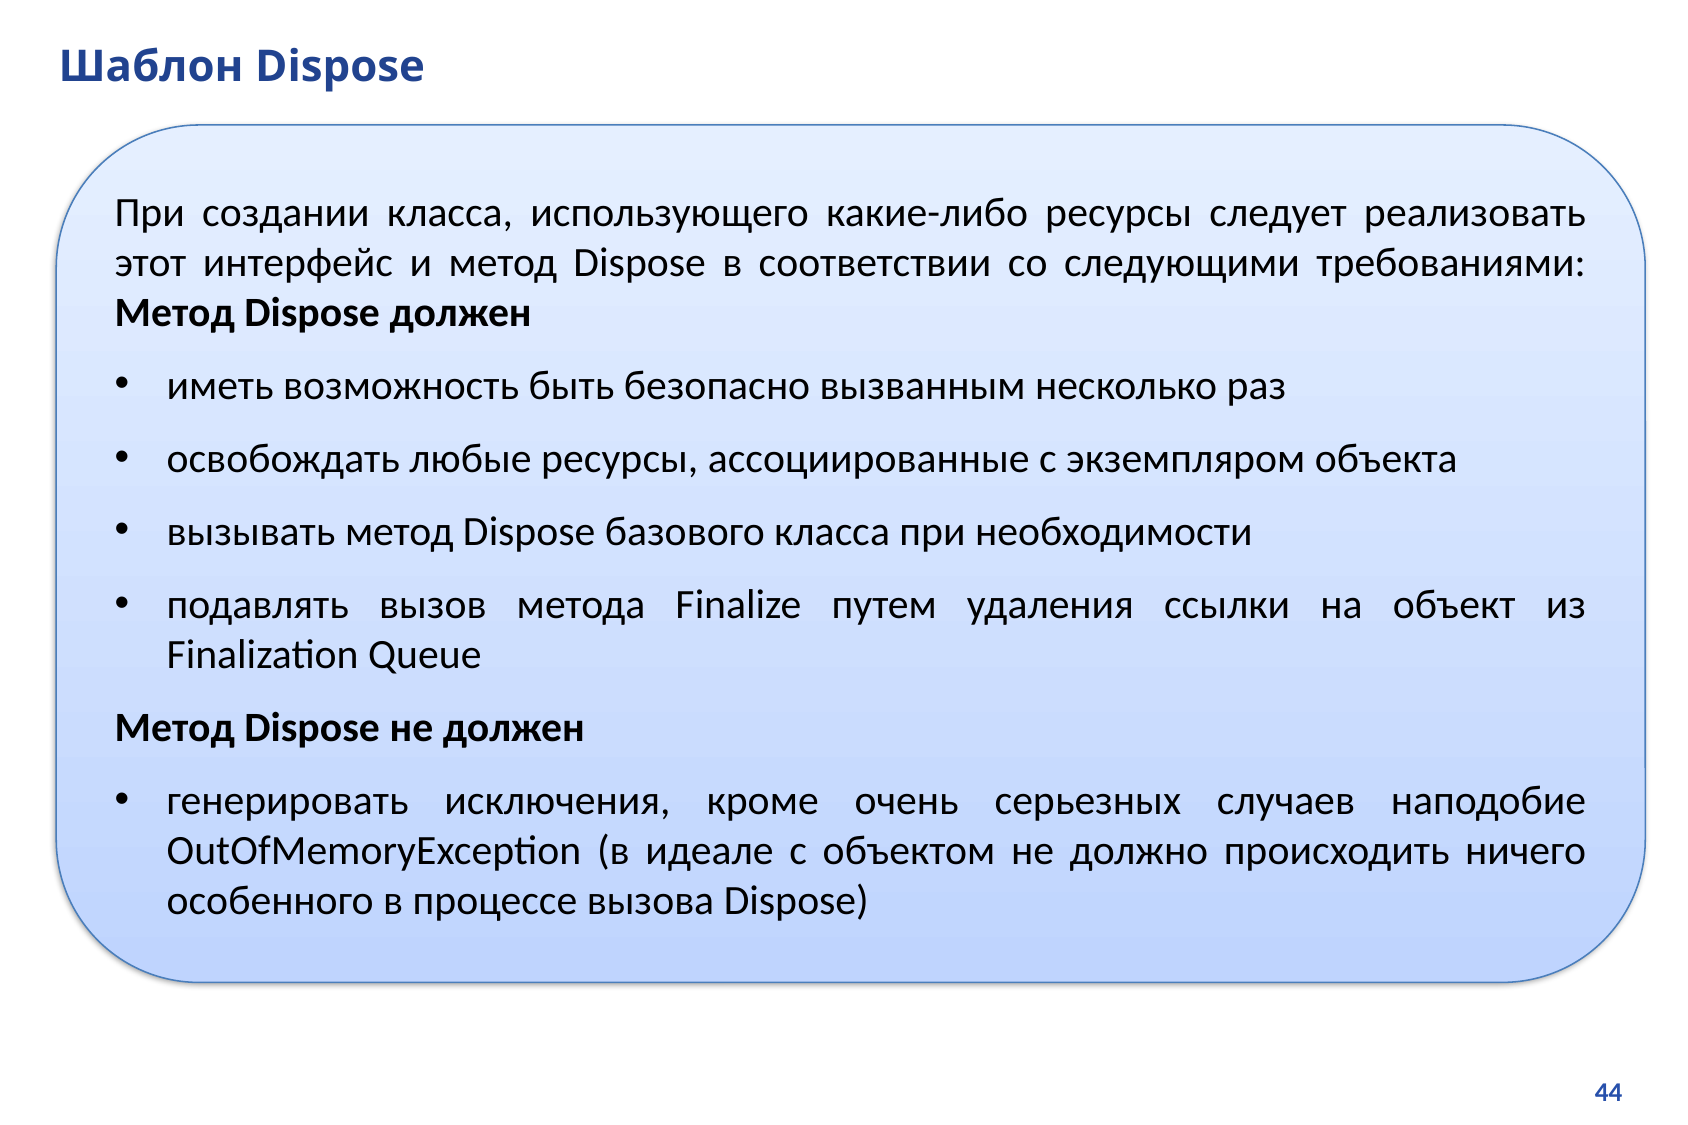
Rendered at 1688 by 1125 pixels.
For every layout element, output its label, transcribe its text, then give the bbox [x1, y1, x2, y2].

title Шаблон Dispose [41, 29, 1653, 90]
text_box При создании класса, использующего какие-либо ресурсы следует реализовать этот интерфейс и метод Dispose в соответствии со следующими требованиями: Метод Dispose должен иметь возможность быть безопасно вызванным несколько раз освобождать любые ресурсы, ассоциированные с экземпляром объекта вызывать метод Dispose базового класса при необходимости подавлять вызов метода Finalize путем удаления ссылки на объект из Finalization Queue Метод Dispose не должен генерировать исключения, кроме очень серьезных случаев наподобие OutOfMemoryException (в идеале с объектом не должно происходить ничего особенного в процессе вызова Dispose) [55, 124, 1647, 984]
